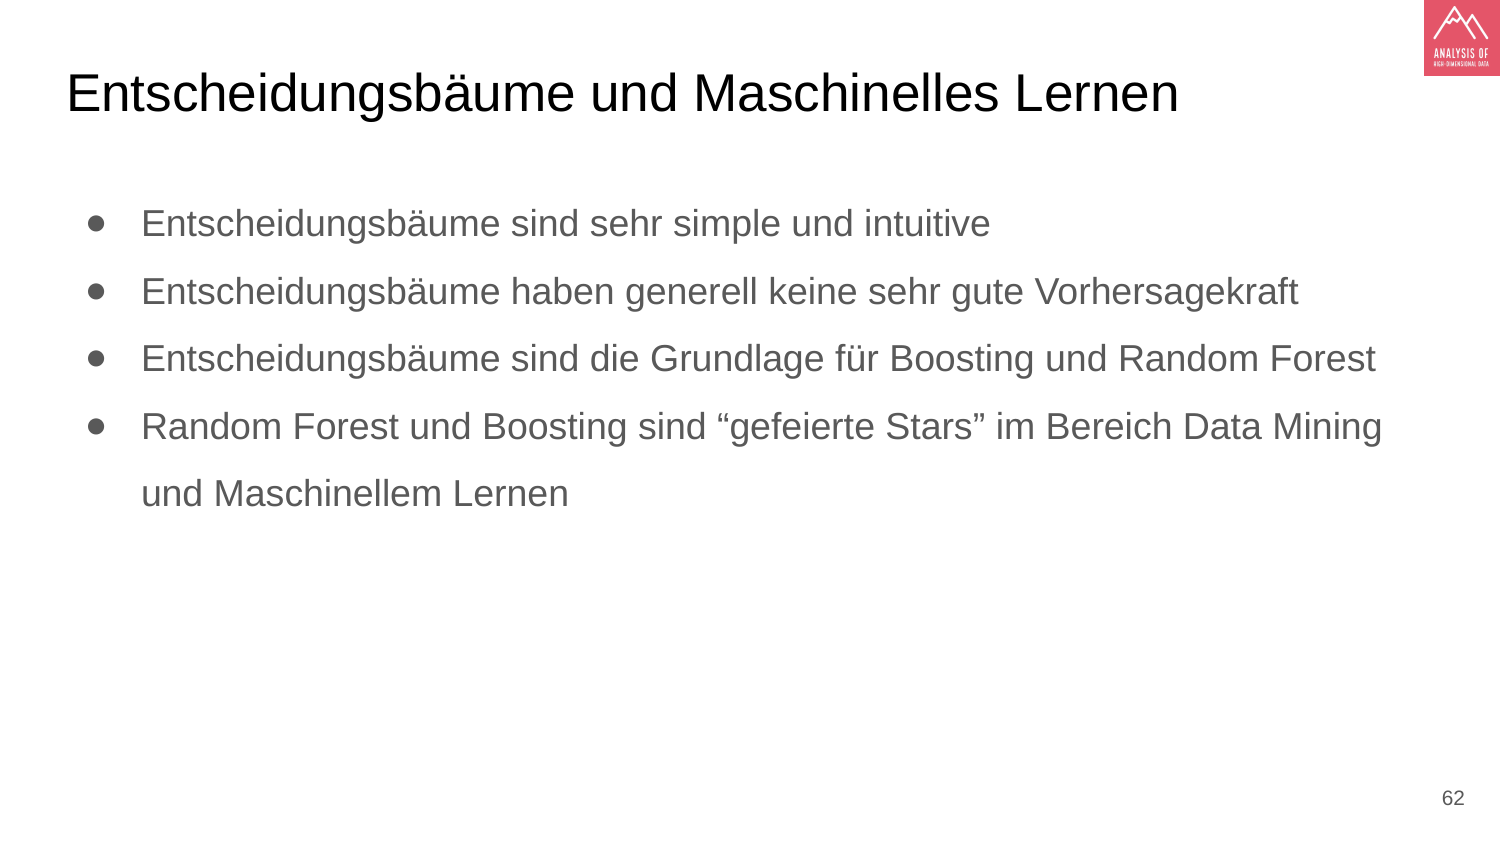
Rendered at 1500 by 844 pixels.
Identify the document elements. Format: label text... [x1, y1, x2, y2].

slide_number ‹#› [1389, 764, 1480, 830]
picture [1424, 0, 1500, 76]
list Entscheidungsbäume sind sehr simple und intuitive Entscheidungsbäume haben generell keine sehr gute Vorhersagekraft Entscheidungsbäume sind die Grundlage für Boosting und Random Forest Random Forest und Boosting sind “gefeierte Stars” im Bereich Data Mining und Maschinellem Lernen [51, 161, 1449, 750]
title Entscheidungsbäume und Maschinelles Lernen [51, 43, 1449, 138]
